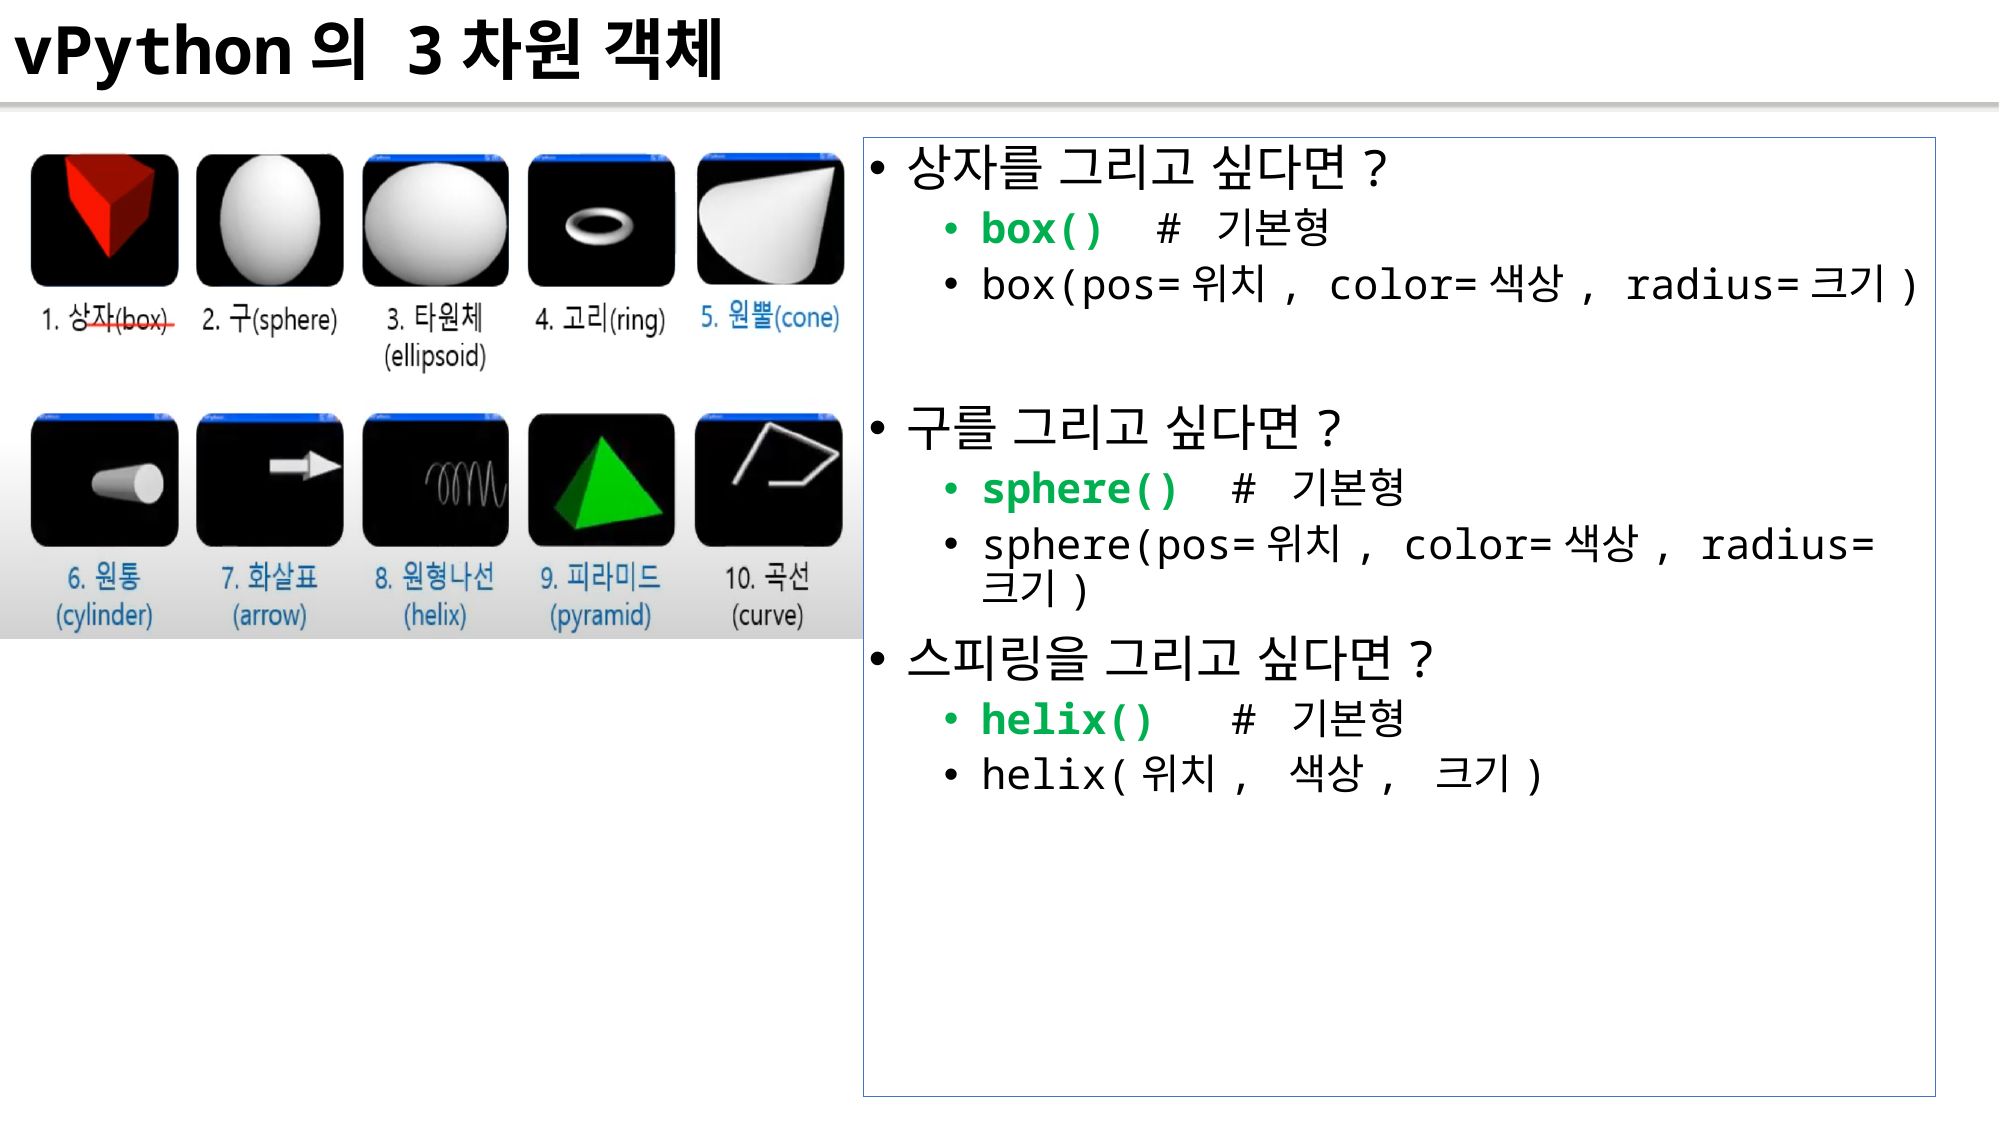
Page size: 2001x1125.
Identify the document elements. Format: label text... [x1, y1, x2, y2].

list 상자를 그리고 싶다면? box() # 기본형 box(pos=위치, color=색상, radius=크기) 구를 그리고 싶다면? sphere() # 기본형 sphere(pos=위치, color=색상, radius=크기) 스피링을 그리고 싶다면? helix() # 기본형 helix(위치, 색상, 크기) [863, 137, 1936, 1097]
picture [0, 133, 863, 639]
title vPython의 3차원 객체 [0, 6, 2000, 99]
picture [0, 102, 2000, 112]
